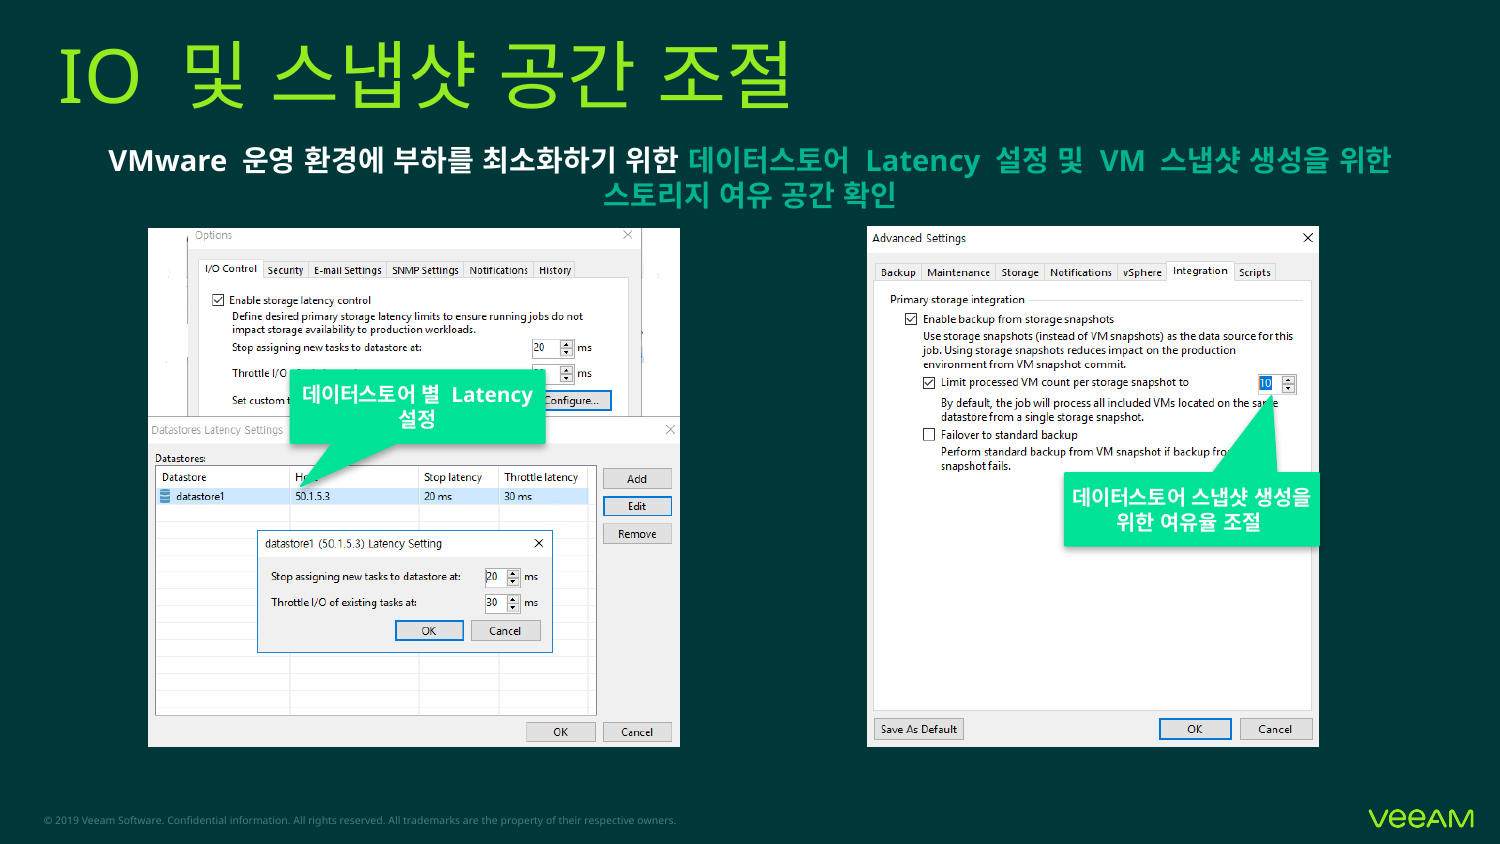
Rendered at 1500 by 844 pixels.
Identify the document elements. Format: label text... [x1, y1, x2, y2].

picture [148, 228, 680, 748]
picture [866, 226, 1319, 748]
picture [1368, 809, 1474, 828]
title IO 및 스냅샷 공간 조절 [59, 28, 1432, 119]
text_box VMware 운영 환경에 부하를 최소화하기 위한 데이터스토어 Latency 설정 및 VM 스냅샷 생성을 위한 스토리지 여유 공간 확인 [75, 140, 1426, 213]
